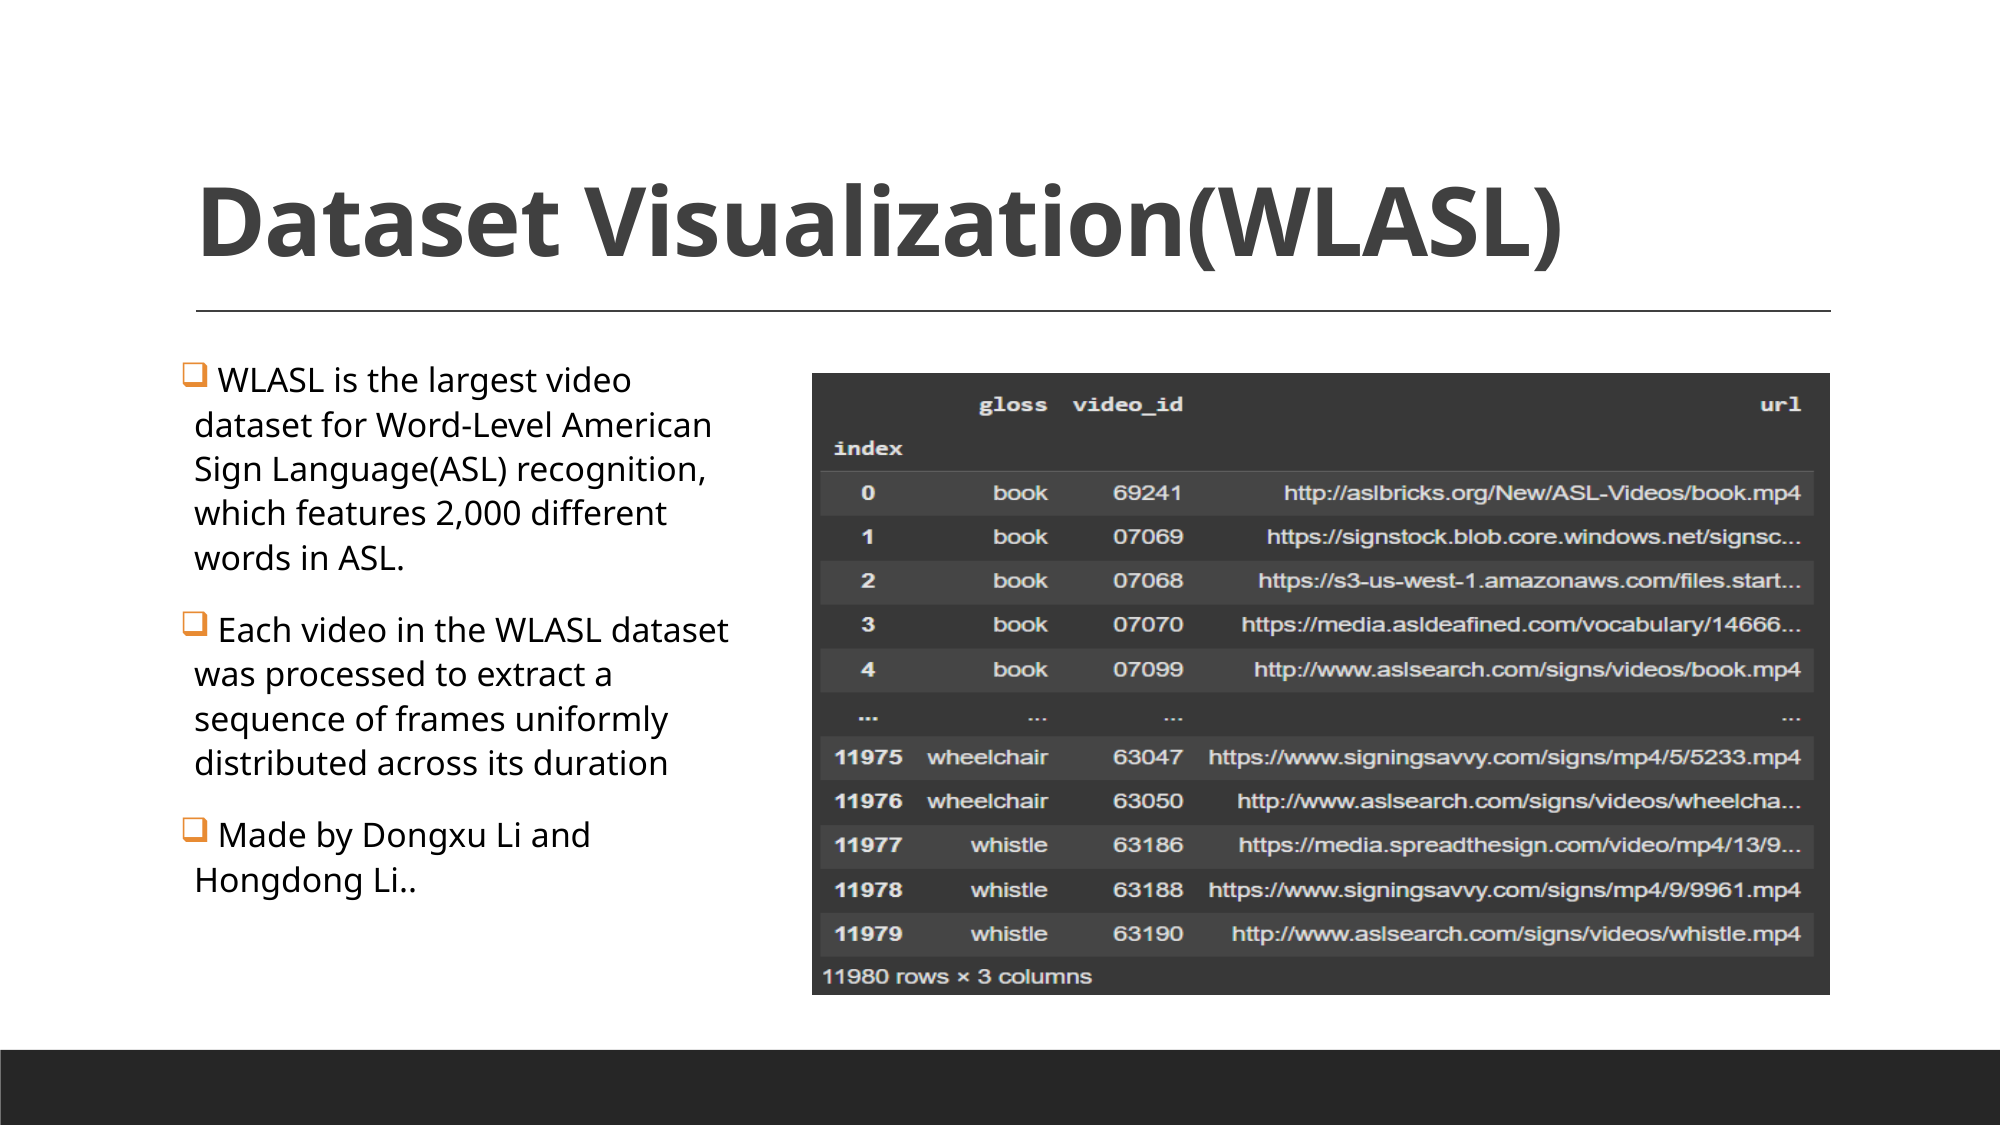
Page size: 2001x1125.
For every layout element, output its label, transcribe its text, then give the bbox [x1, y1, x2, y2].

picture [812, 373, 1831, 996]
title Dataset Visualization(WLASL) [180, 47, 1830, 285]
list WLASL is the largest video dataset for Word-Level American Sign Language(ASL) recognition, which features 2,000 different words in ASL. Each video in the WLASL dataset was processed to extract a sequence of frames uniformly distributed across its duration Made by Dongxu Li and Hongdong Li.. [180, 345, 743, 908]
